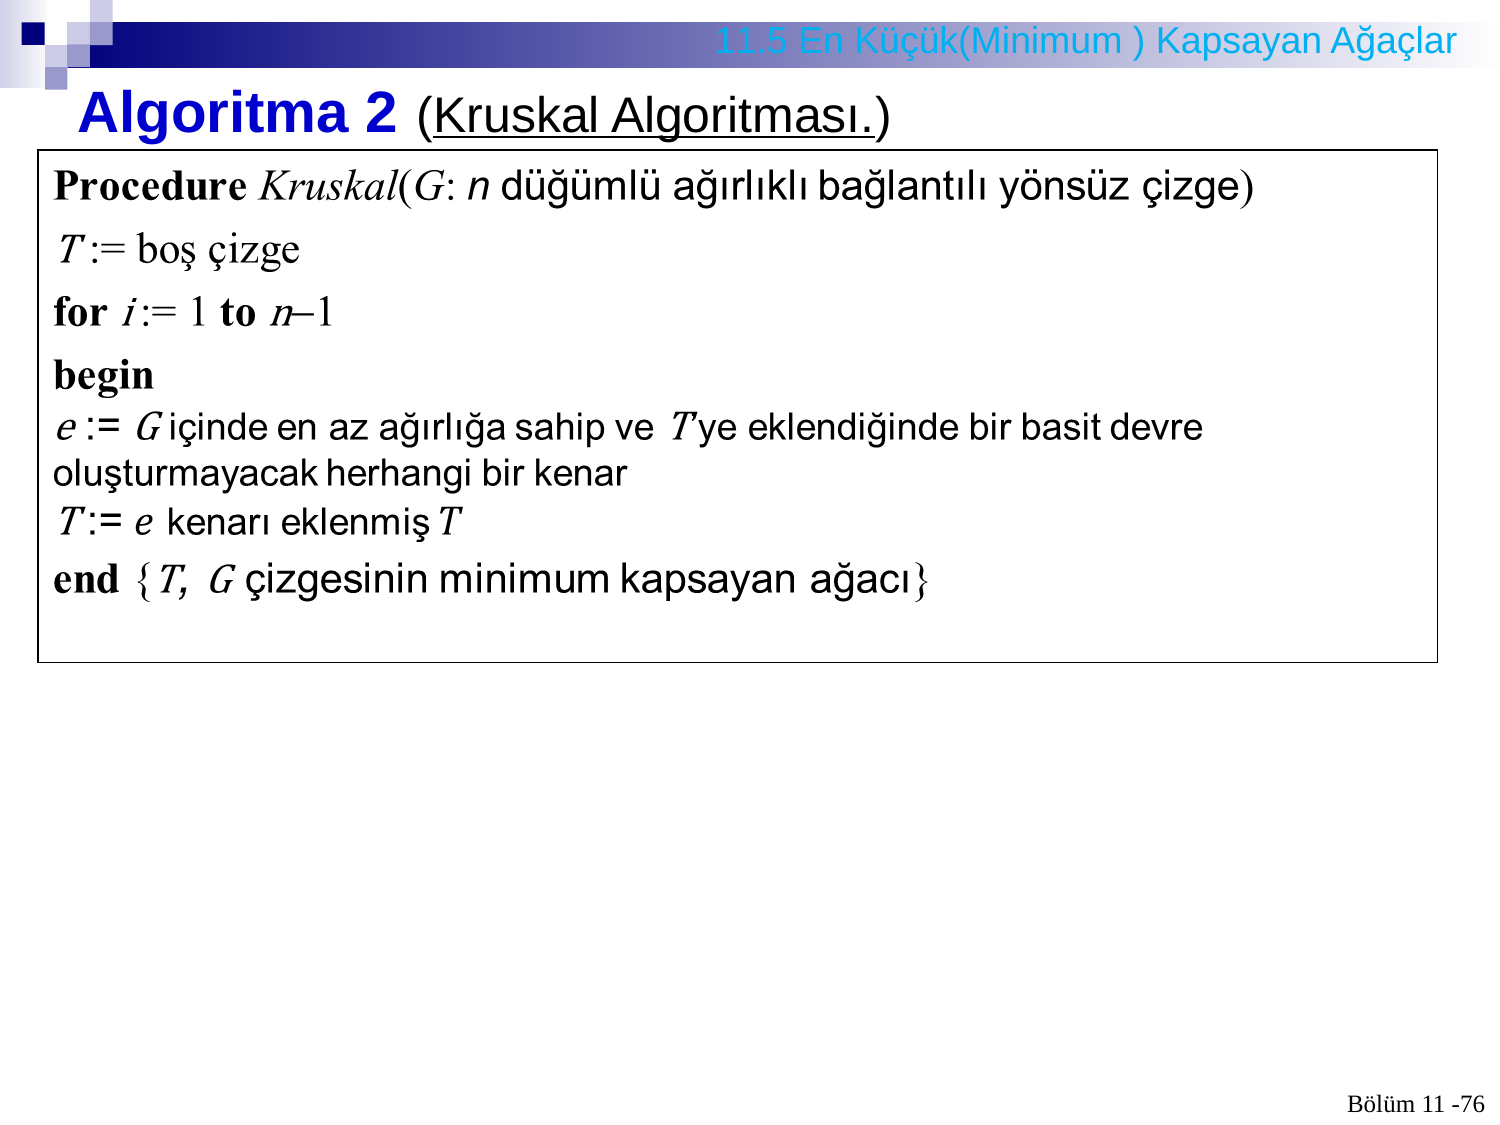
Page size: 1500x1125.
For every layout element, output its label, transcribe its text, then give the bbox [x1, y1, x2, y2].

text_box [37, 149, 1438, 663]
title 11.5 En Küçük(Minimum ) Kapsayan Ağaçlar [699, 0, 1500, 82]
text_box Algoritma 2 (Kruskal Algoritması.) [62, 62, 1438, 150]
slide_number Bölüm 11 -76 [1149, 1049, 1500, 1125]
